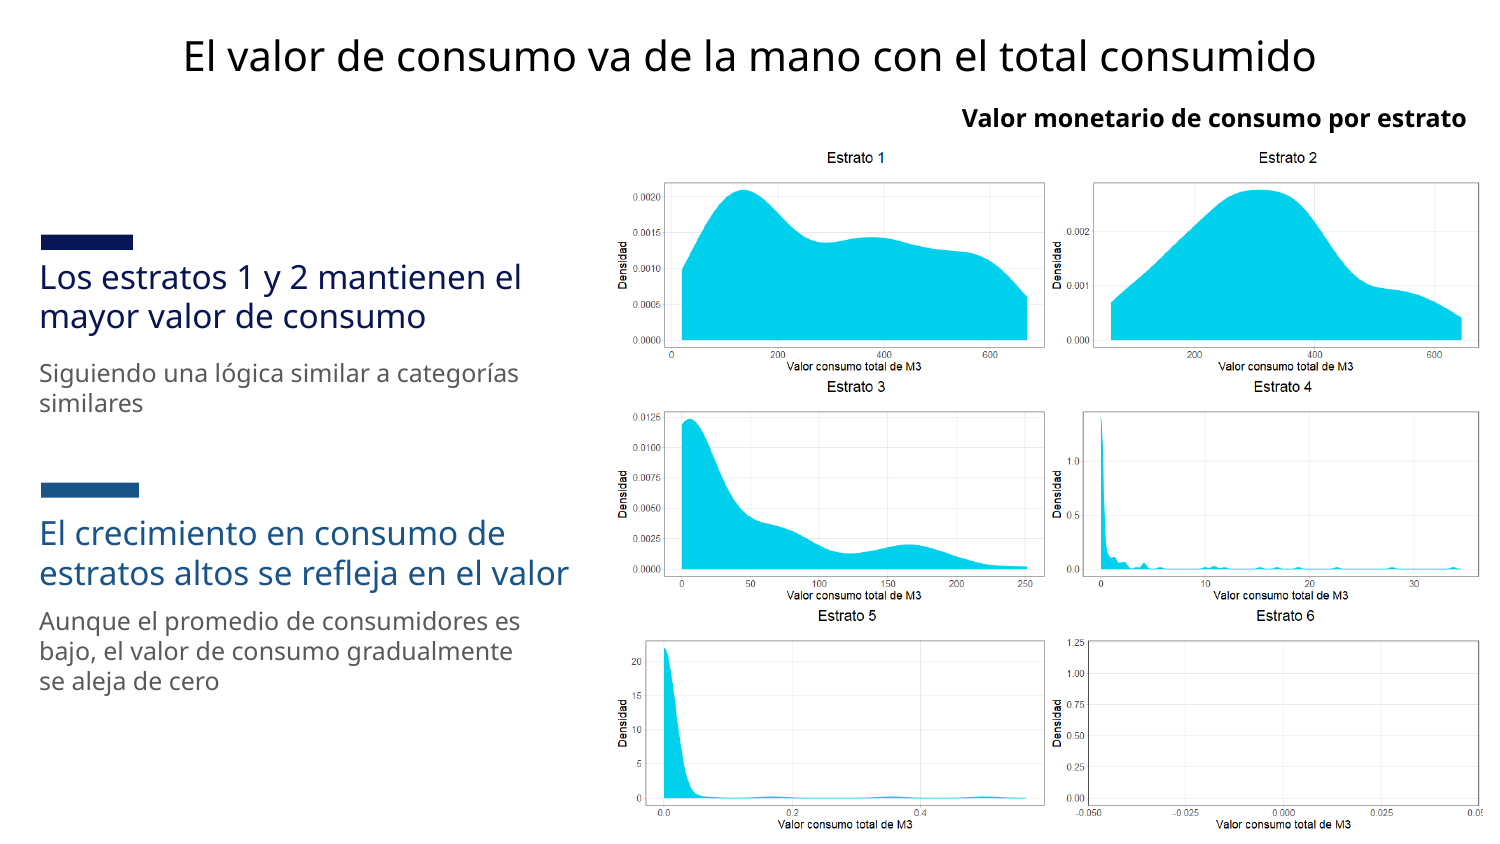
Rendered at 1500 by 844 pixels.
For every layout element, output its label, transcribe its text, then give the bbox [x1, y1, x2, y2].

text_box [23, 482, 603, 696]
title El valor de consumo va de la mano con el total consumido [0, 15, 1500, 95]
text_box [23, 234, 582, 433]
text_box Valor monetario de consumo por estrato [634, 78, 1483, 147]
picture [614, 148, 1484, 836]
